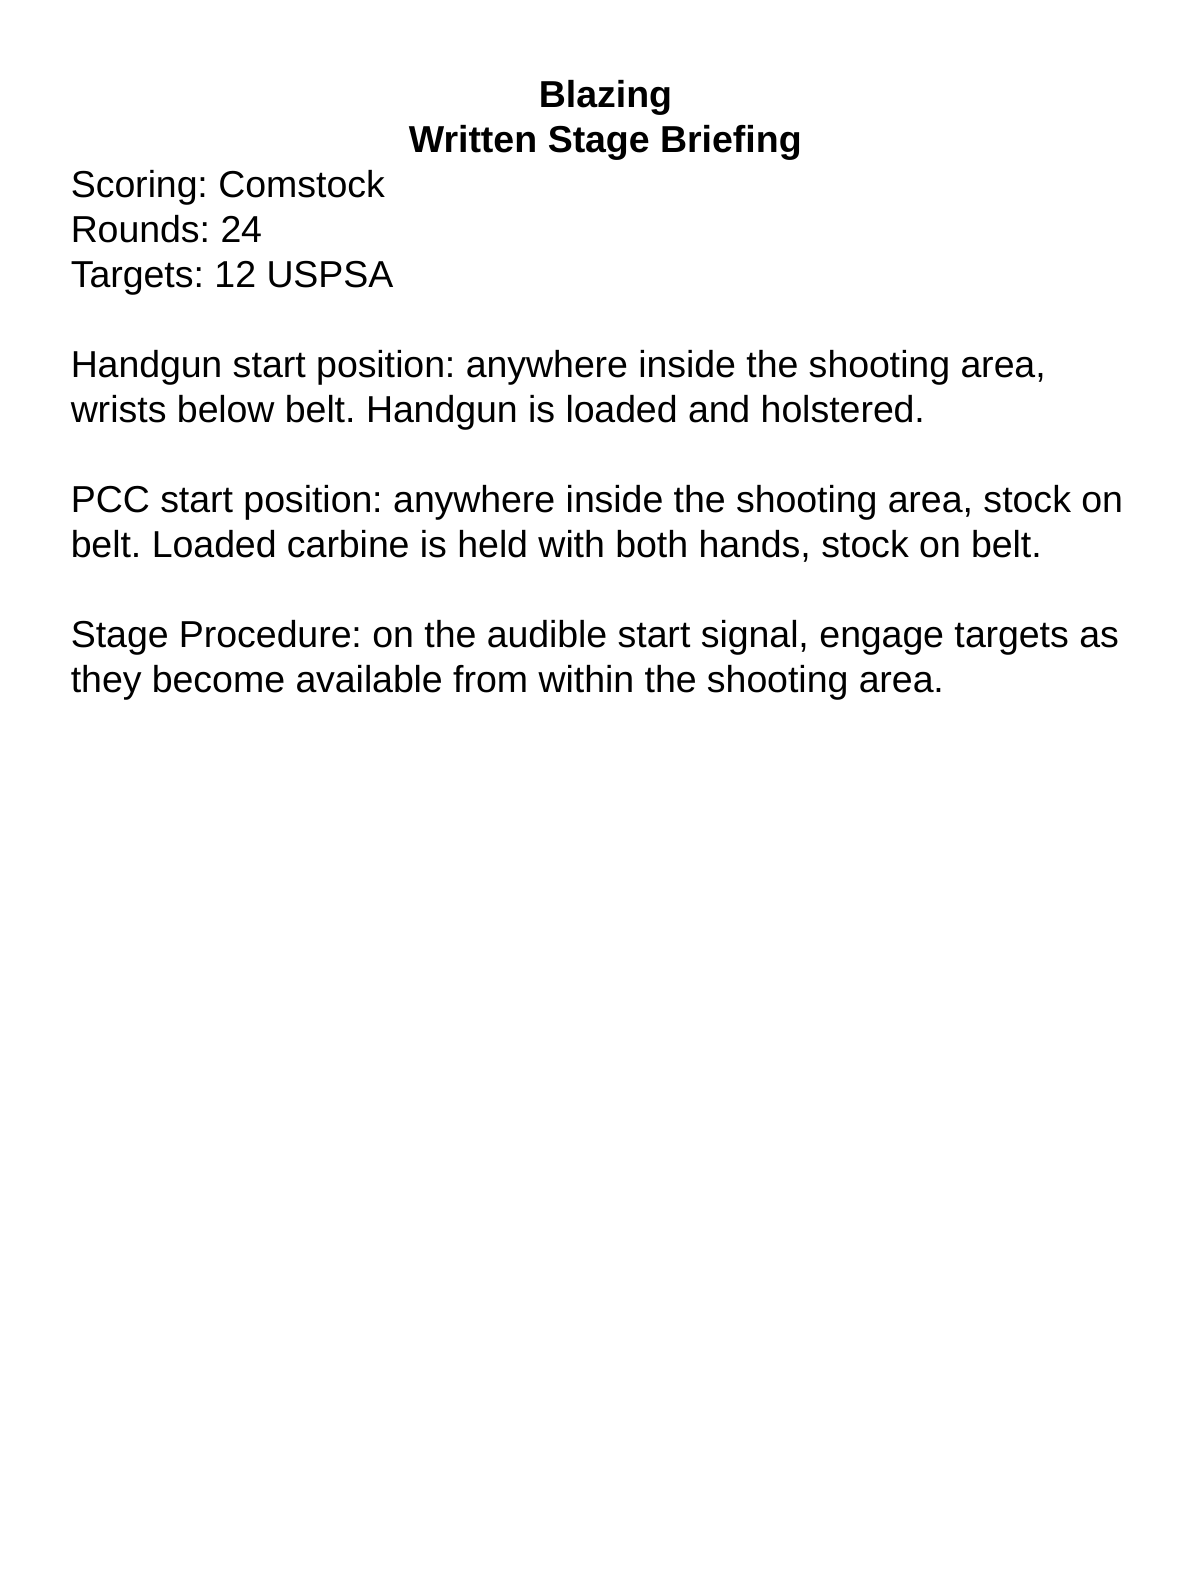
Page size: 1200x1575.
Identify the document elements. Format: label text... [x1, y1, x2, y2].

text_box Blazing Written Stage Briefing Scoring: Comstock Rounds: 24 Targets: 12 USPSA Handgun start position: anywhere inside the shooting area, wrists below belt. Handgun is loaded and holstered. PCC start position: anywhere inside the shooting area, stock on belt. Loaded carbine is held with both hands, stock on belt. Stage Procedure: on the audible start signal, engage targets as they become available from within the shooting area. [56, 63, 1156, 708]
